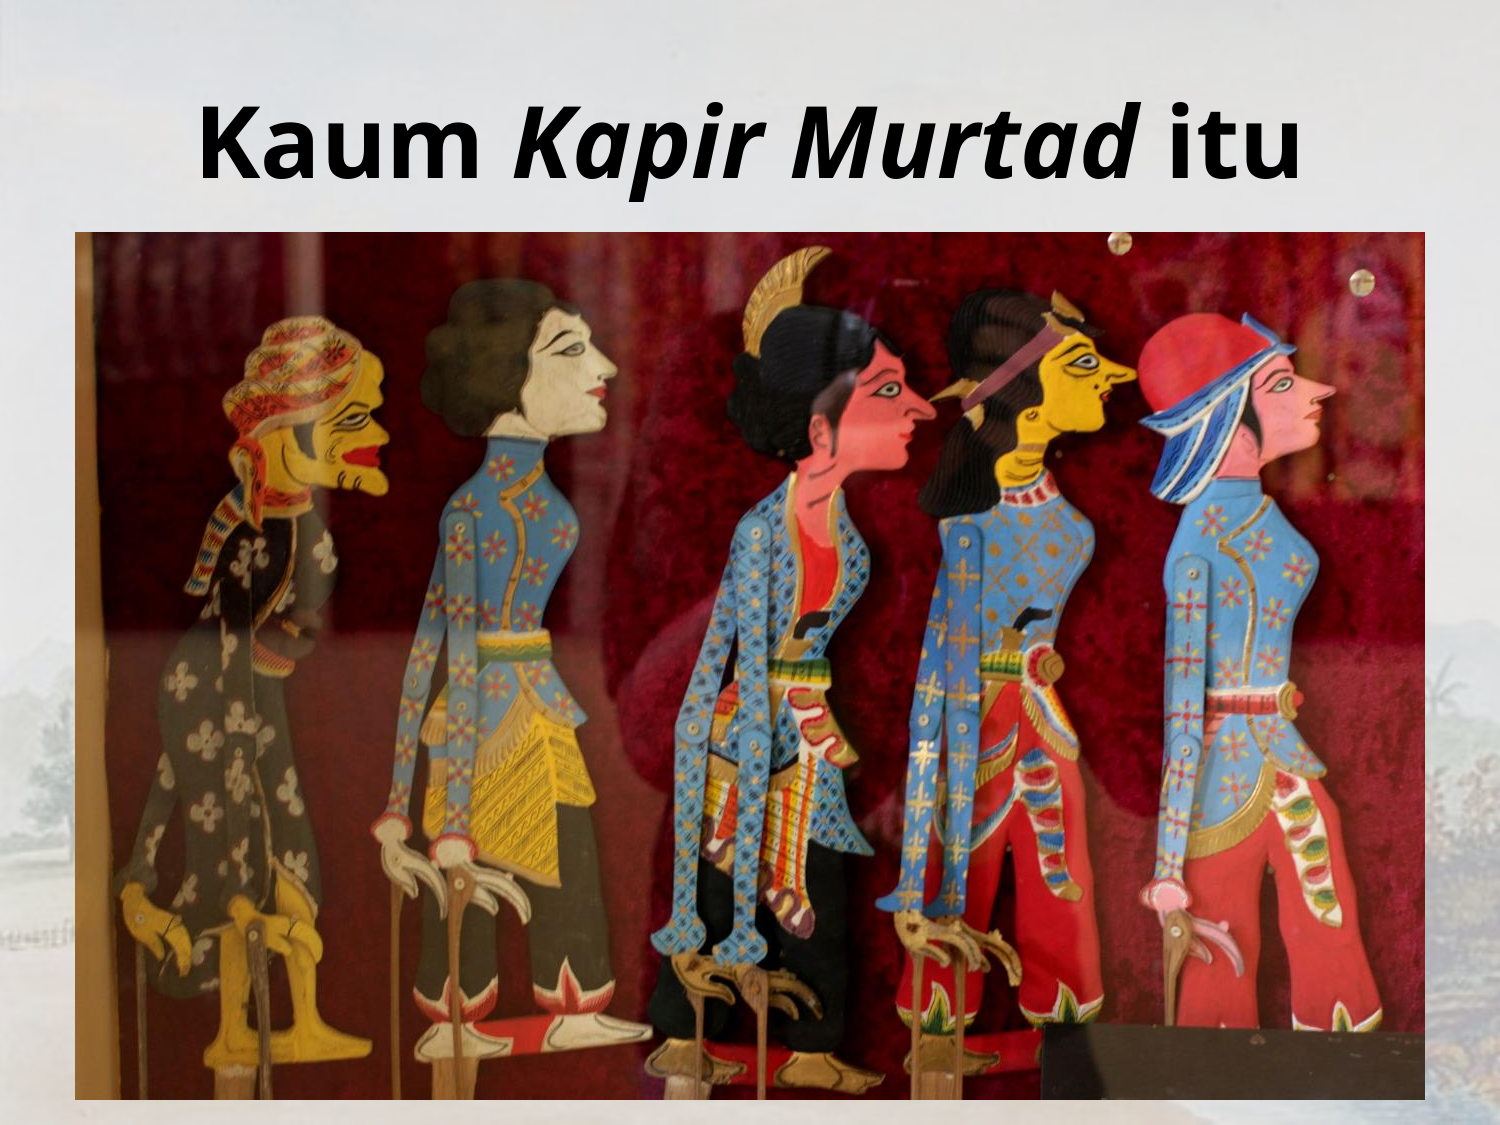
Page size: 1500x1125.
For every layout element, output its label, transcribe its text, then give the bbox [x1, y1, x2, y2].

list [74, 232, 1426, 1101]
title Kaum Kapir Murtad itu [74, 44, 1426, 232]
